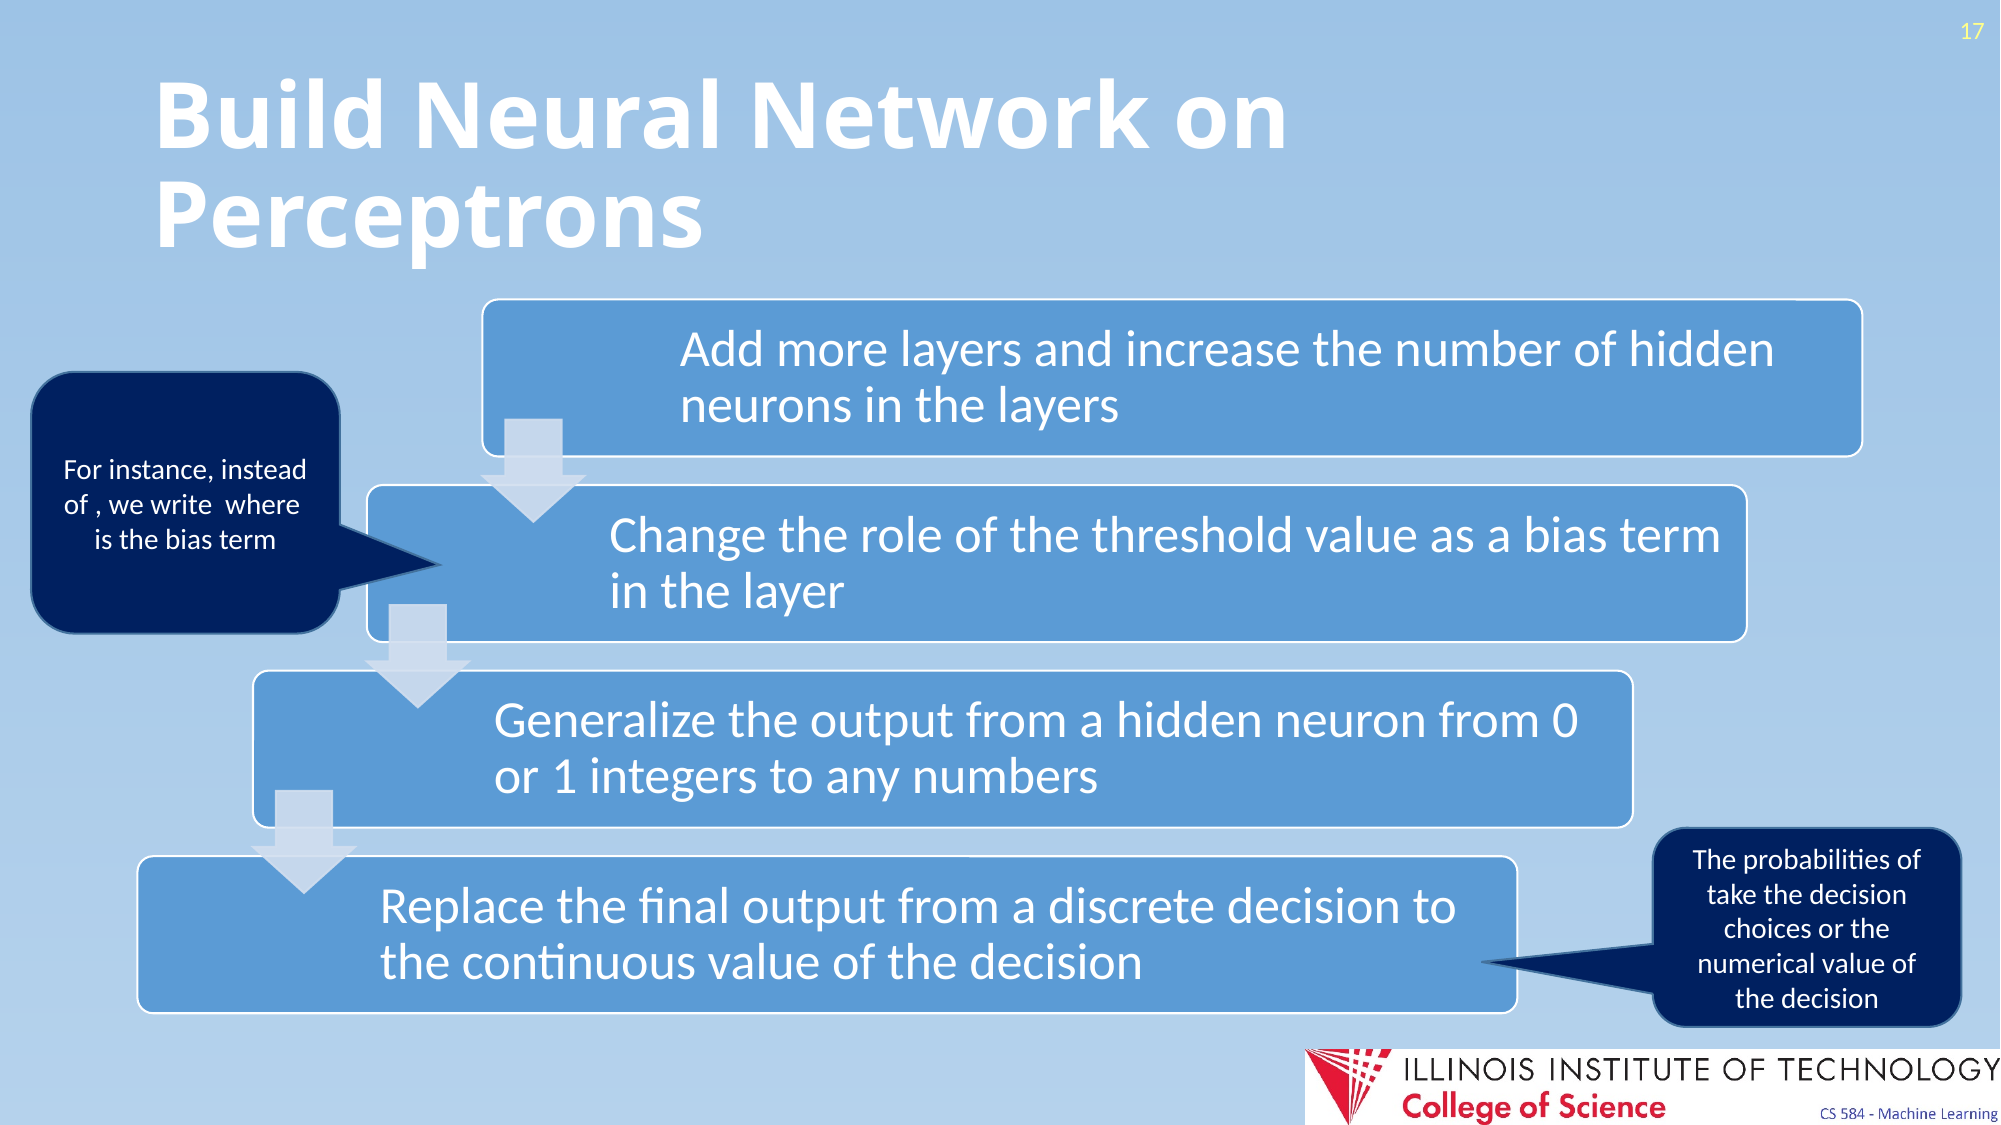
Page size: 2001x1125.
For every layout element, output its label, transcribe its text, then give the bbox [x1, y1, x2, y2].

title Build Neural Network on Perceptrons [137, 59, 1863, 278]
picture [1305, 1049, 2000, 1125]
slide_number 17 [1550, 0, 2000, 60]
text_box The probabilities of take the decision choices or the numerical value of the decision [1658, 826, 1963, 1028]
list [137, 299, 1863, 1014]
